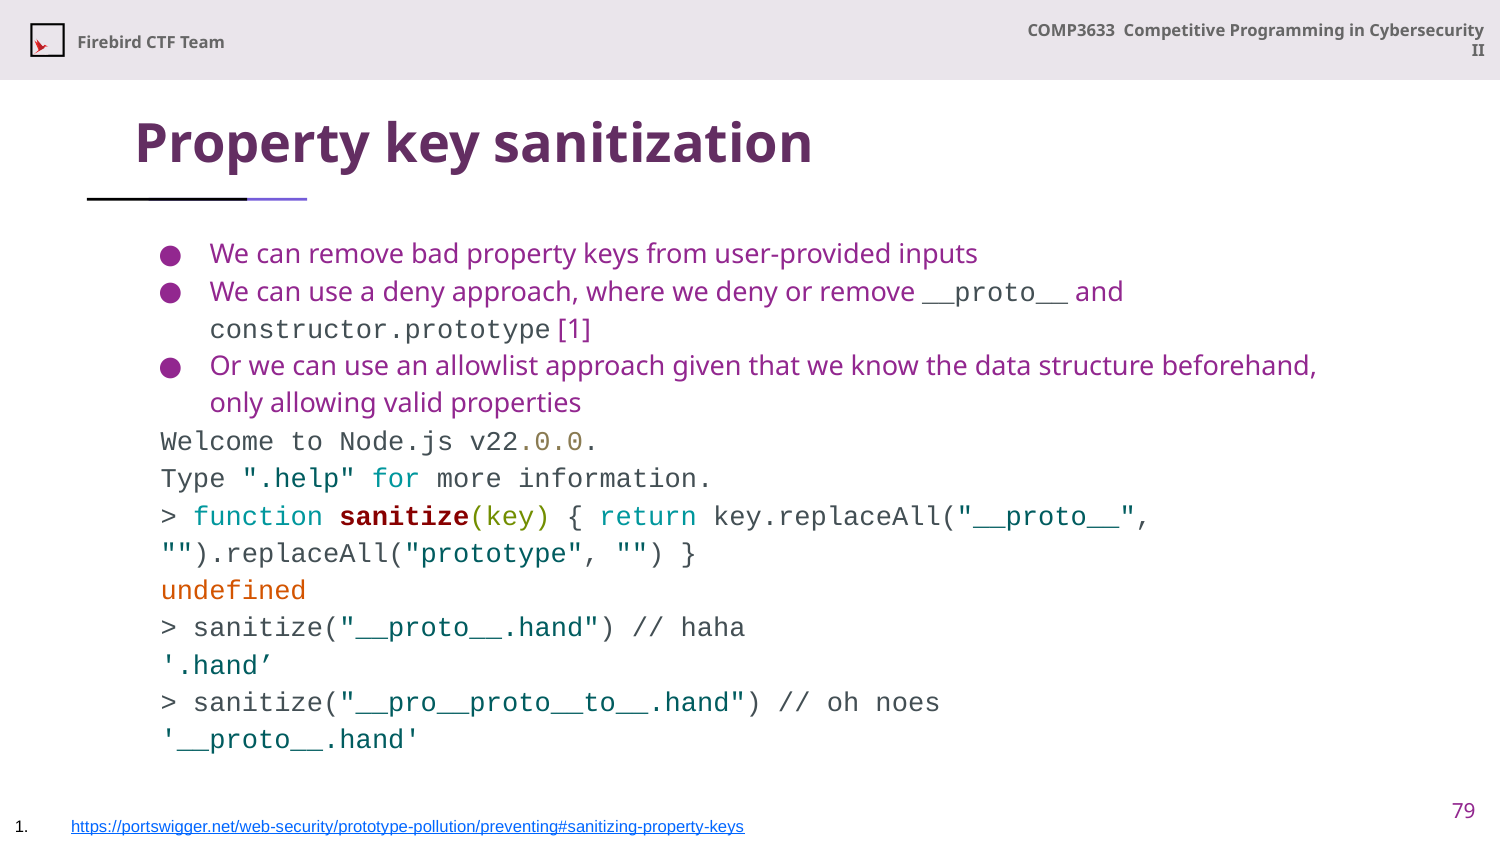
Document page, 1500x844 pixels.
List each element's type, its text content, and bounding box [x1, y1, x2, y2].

slide_number 79 [1400, 779, 1491, 844]
text_box https://portswigger.net/web-security/prototype-pollution/preventing#sanitizing-property-keys [0, 808, 1056, 844]
picture [26, 19, 69, 61]
title Property key sanitization [119, 93, 1381, 182]
list We can remove bad property keys from user-provided inputs We can use a deny approach, where we deny or remove __proto__ and constructor.prototype [1] Or we can use an allowlist approach given that we know the data structure beforehand, only allowing valid properties Welcome to Node.js v22.0.0. Type ".help" for more information. > function sanitize(key) { return key.replaceAll("__proto__", "").replaceAll("prototype", "") } undefined > sanitize("__proto__.hand") // haha '.hand’ > sanitize("__pro__proto__to__.hand") // oh noes '__proto__.hand' [119, 216, 1381, 780]
